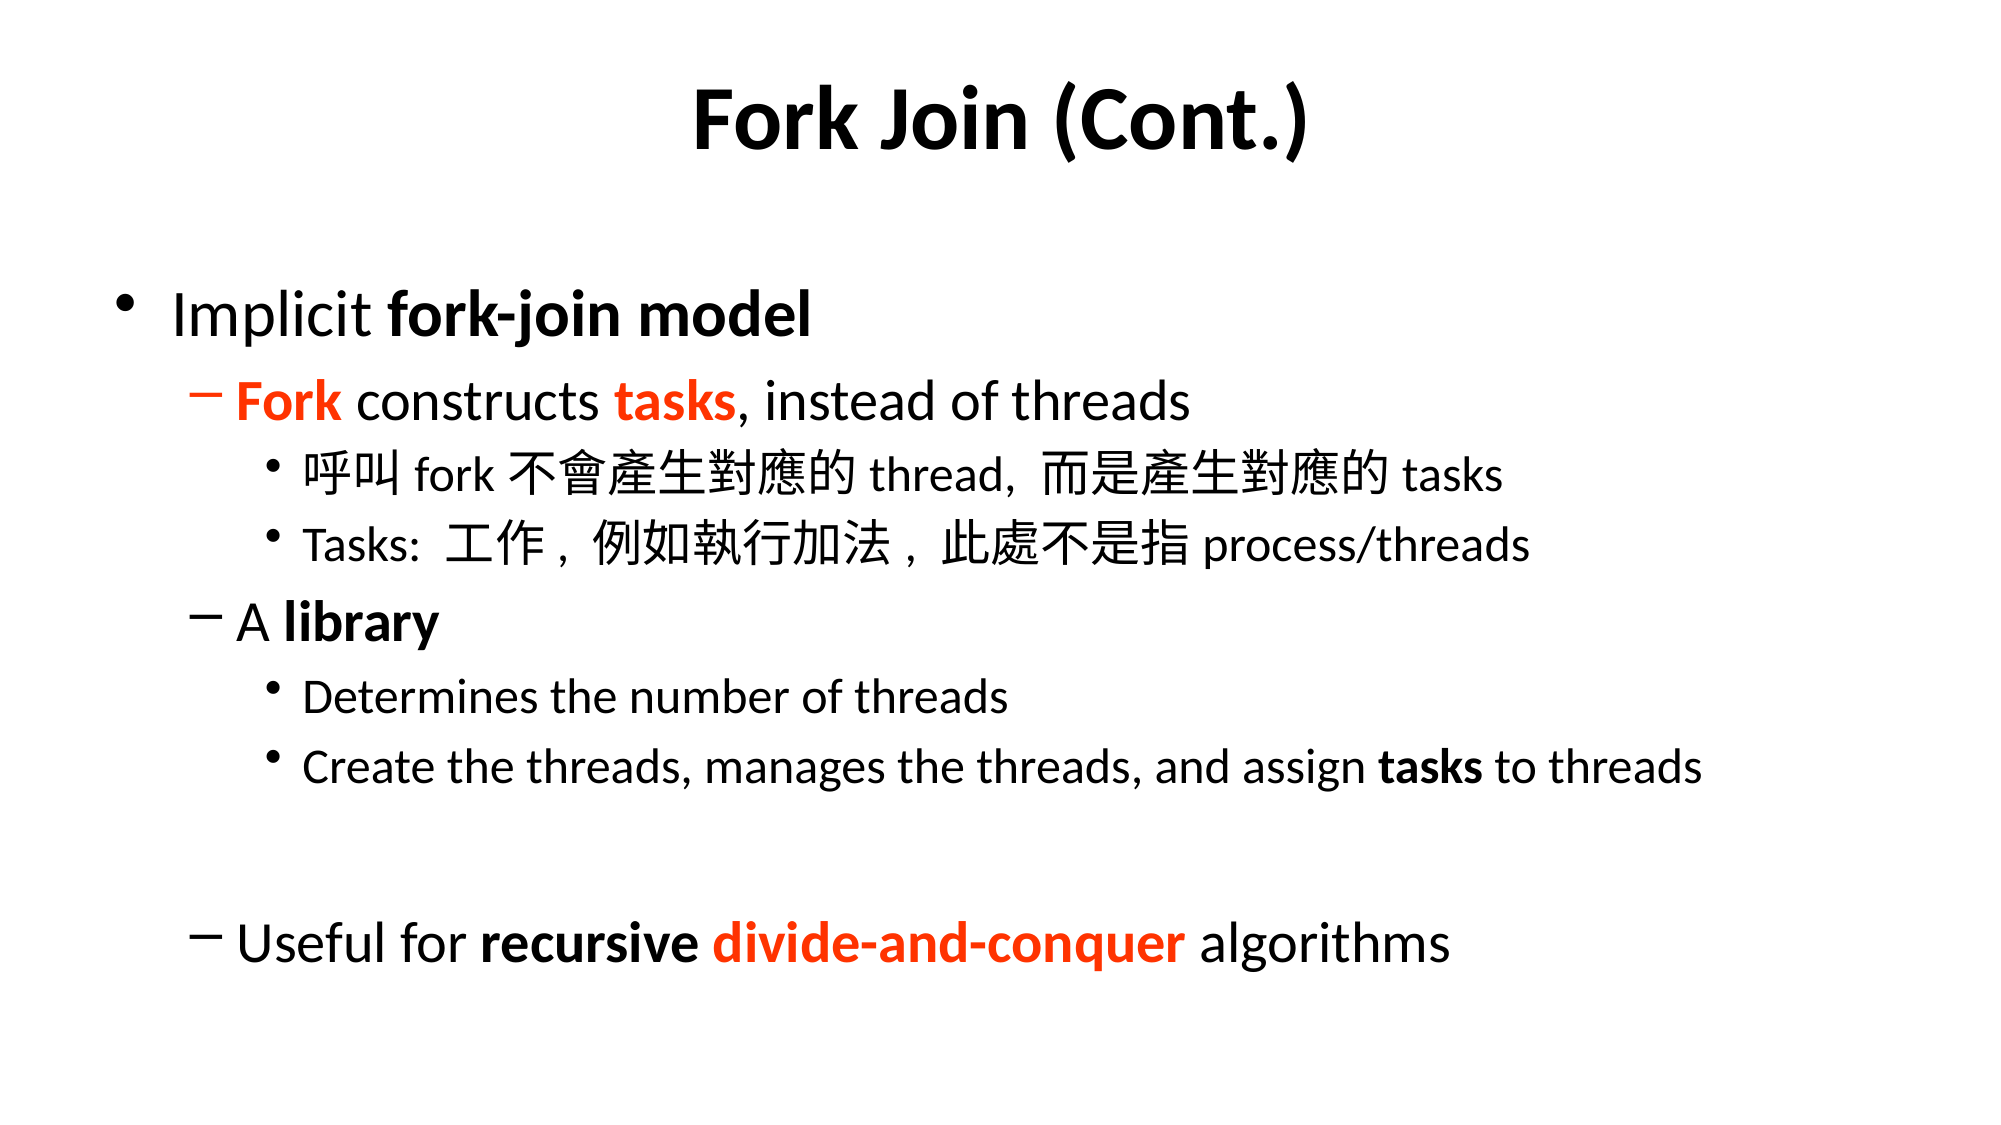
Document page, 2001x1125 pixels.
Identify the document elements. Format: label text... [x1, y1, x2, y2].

list Implicit fork-join model Fork constructs tasks, instead of threads 呼叫fork不會產生對應的thread, 而是產生對應的tasks Tasks: 工作, 例如執行加法, 此處不是指process/threads A library Determines the number of threads Create the threads, manages the threads, and assign tasks to threads Useful for recursive divide-and-conquer algorithms [99, 262, 1901, 1006]
title Fork Join (Cont.) [102, 18, 1903, 207]
